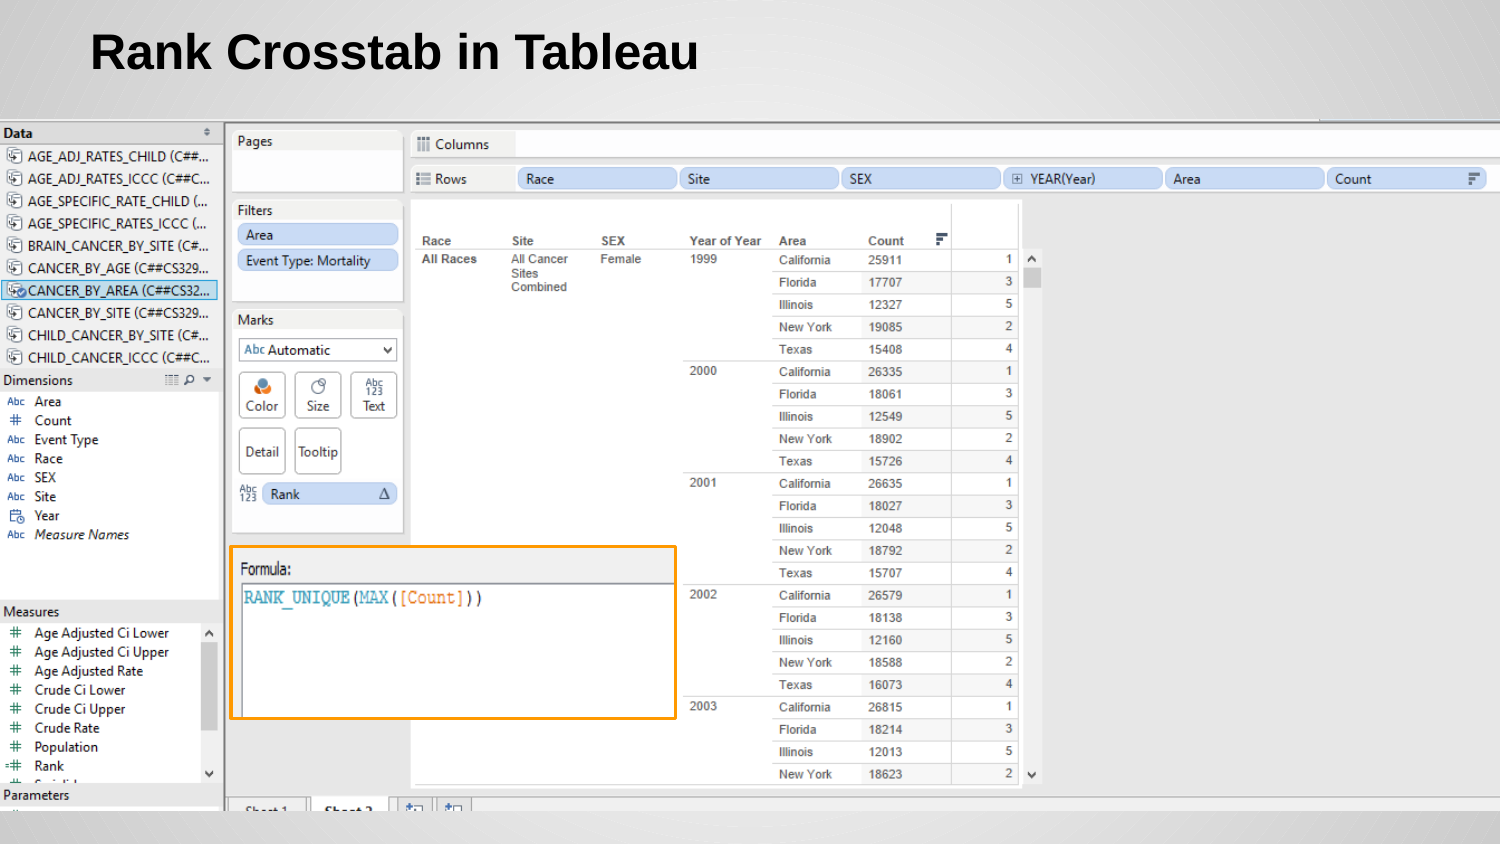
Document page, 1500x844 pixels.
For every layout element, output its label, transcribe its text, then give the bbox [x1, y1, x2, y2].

title Rank Crosstab in Tableau [75, 14, 1425, 95]
picture [0, 119, 1500, 811]
